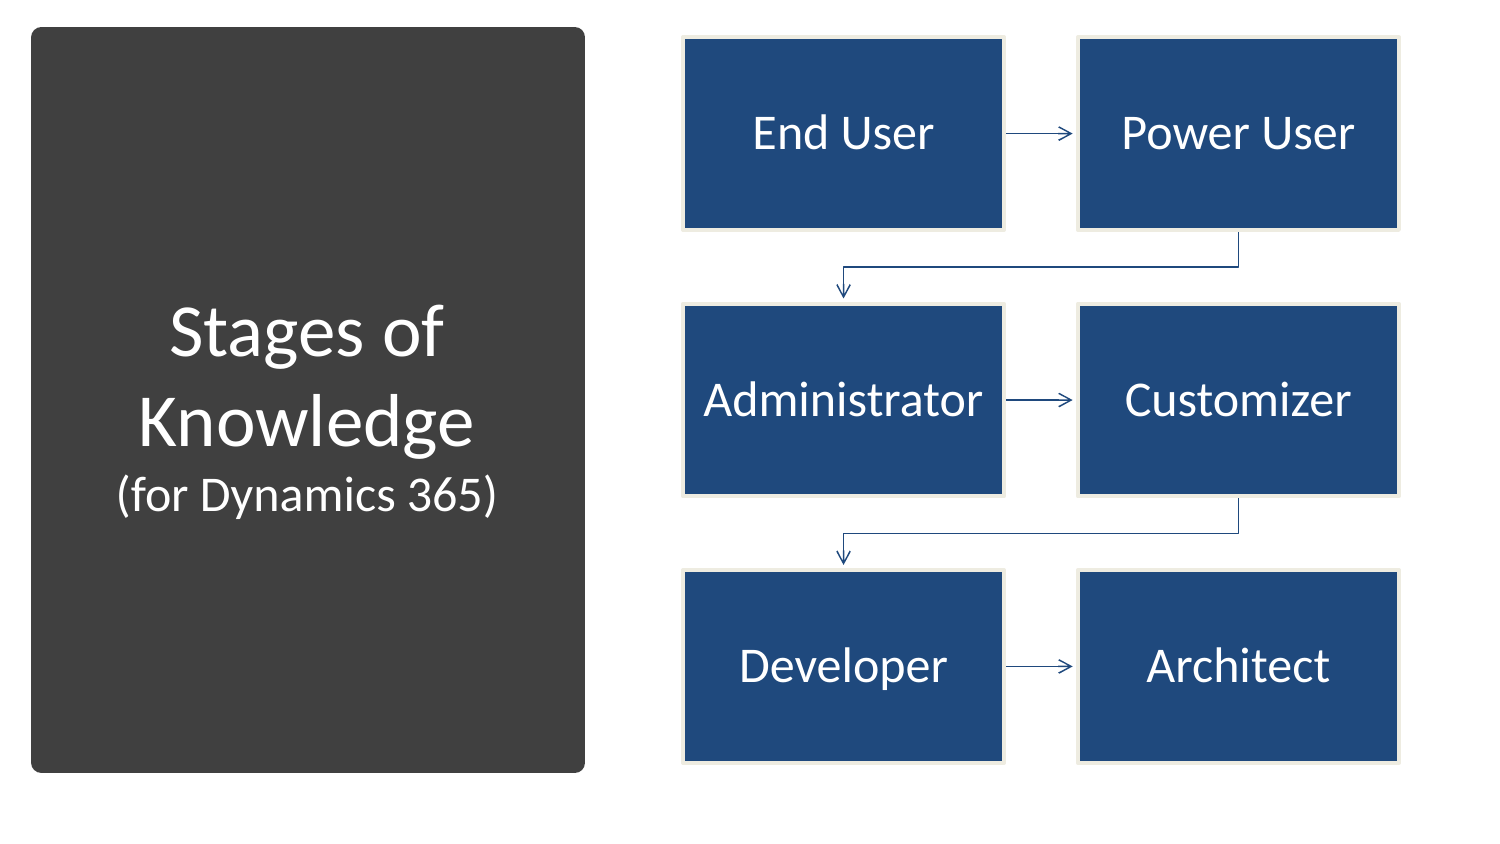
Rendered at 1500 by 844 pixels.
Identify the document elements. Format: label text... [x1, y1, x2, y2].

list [635, 37, 1447, 764]
text_box [39, 35, 577, 765]
title Stages of Knowledge (for Dynamics 365) [73, 78, 541, 726]
